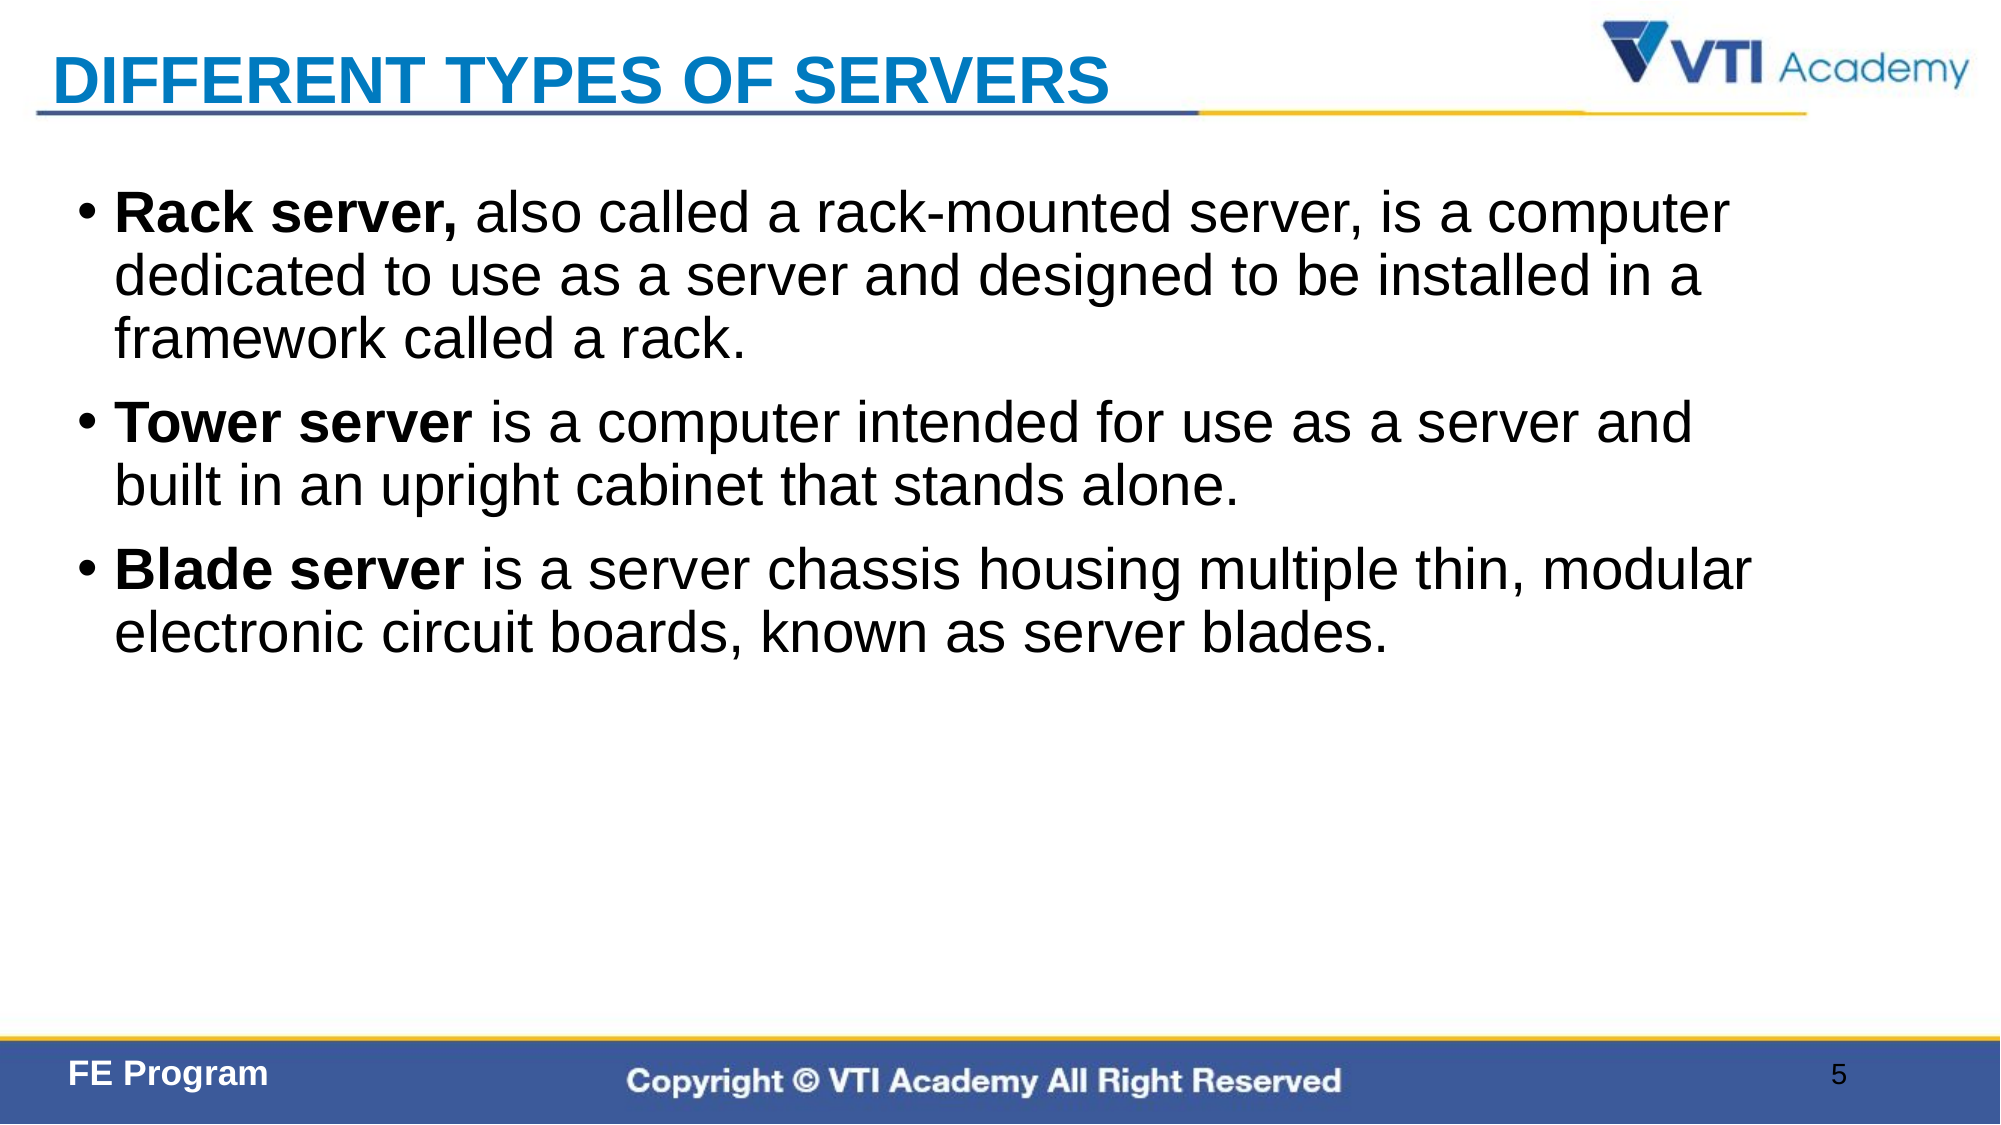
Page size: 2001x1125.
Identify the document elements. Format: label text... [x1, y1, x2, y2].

picture [0, 1, 2000, 1124]
slide_number 5 [1412, 1042, 1863, 1103]
list Rack server, also called a rack-mounted server, is a computer dedicated to use as a server and designed to be installed in a framework called a rack. Tower server is a computer intended for use as a server and built in an upright cabinet that stands alone. Blade server is a server chassis housing multiple thin, modular electronic circuit boards, known as server blades. [62, 174, 1788, 889]
title DIFFERENT TYPES OF SERVERS [37, 37, 1763, 127]
